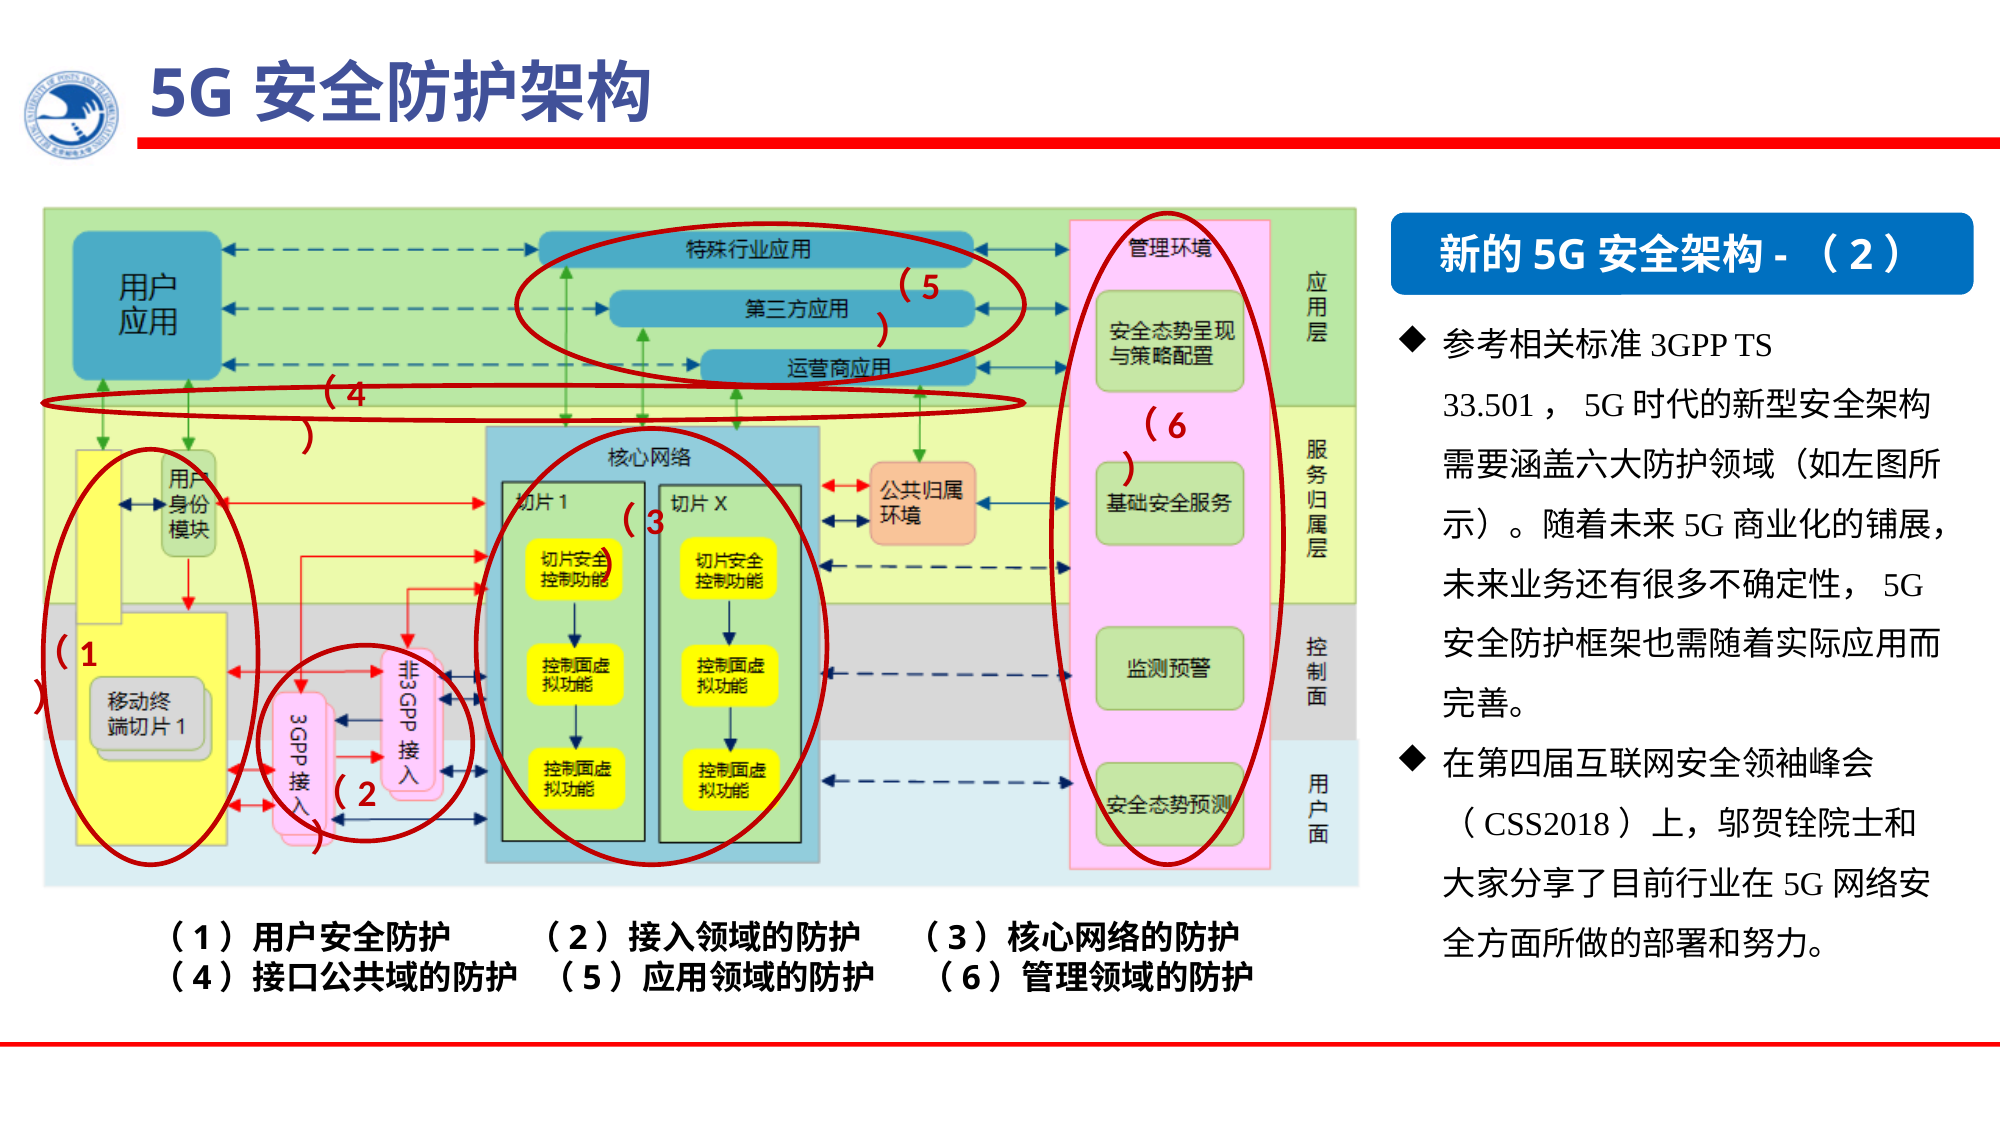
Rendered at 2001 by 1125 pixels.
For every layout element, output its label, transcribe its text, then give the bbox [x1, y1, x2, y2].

text_box 参考相关标准3GPP TS 33.501，5G时代的新型安全架构需要涵盖六大防护领域（如左图所示）。随着未来5G商业化的铺展，未来业务还有很多不确定性，5G安全防护框架也需随着实际应用而完善。 在第四届互联网安全领袖峰会（CSS2018）上，邬贺铨院士和大家分享了目前行业在5G网络安全方面所做的部署和努力。 [1381, 295, 1961, 1030]
text_box （1）用户安全防护 （2）接入领域的防护 （3）核心网络的防护 （4）接口公共域的防护 （5）应用领域的防护 （6）管理领域的防护 [136, 908, 1272, 1004]
picture [19, 66, 126, 166]
text_box 5G安全防护架构 [135, 42, 668, 138]
slide_number [1412, 1042, 1863, 1103]
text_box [1389, 211, 1975, 296]
picture [19, 184, 1378, 894]
